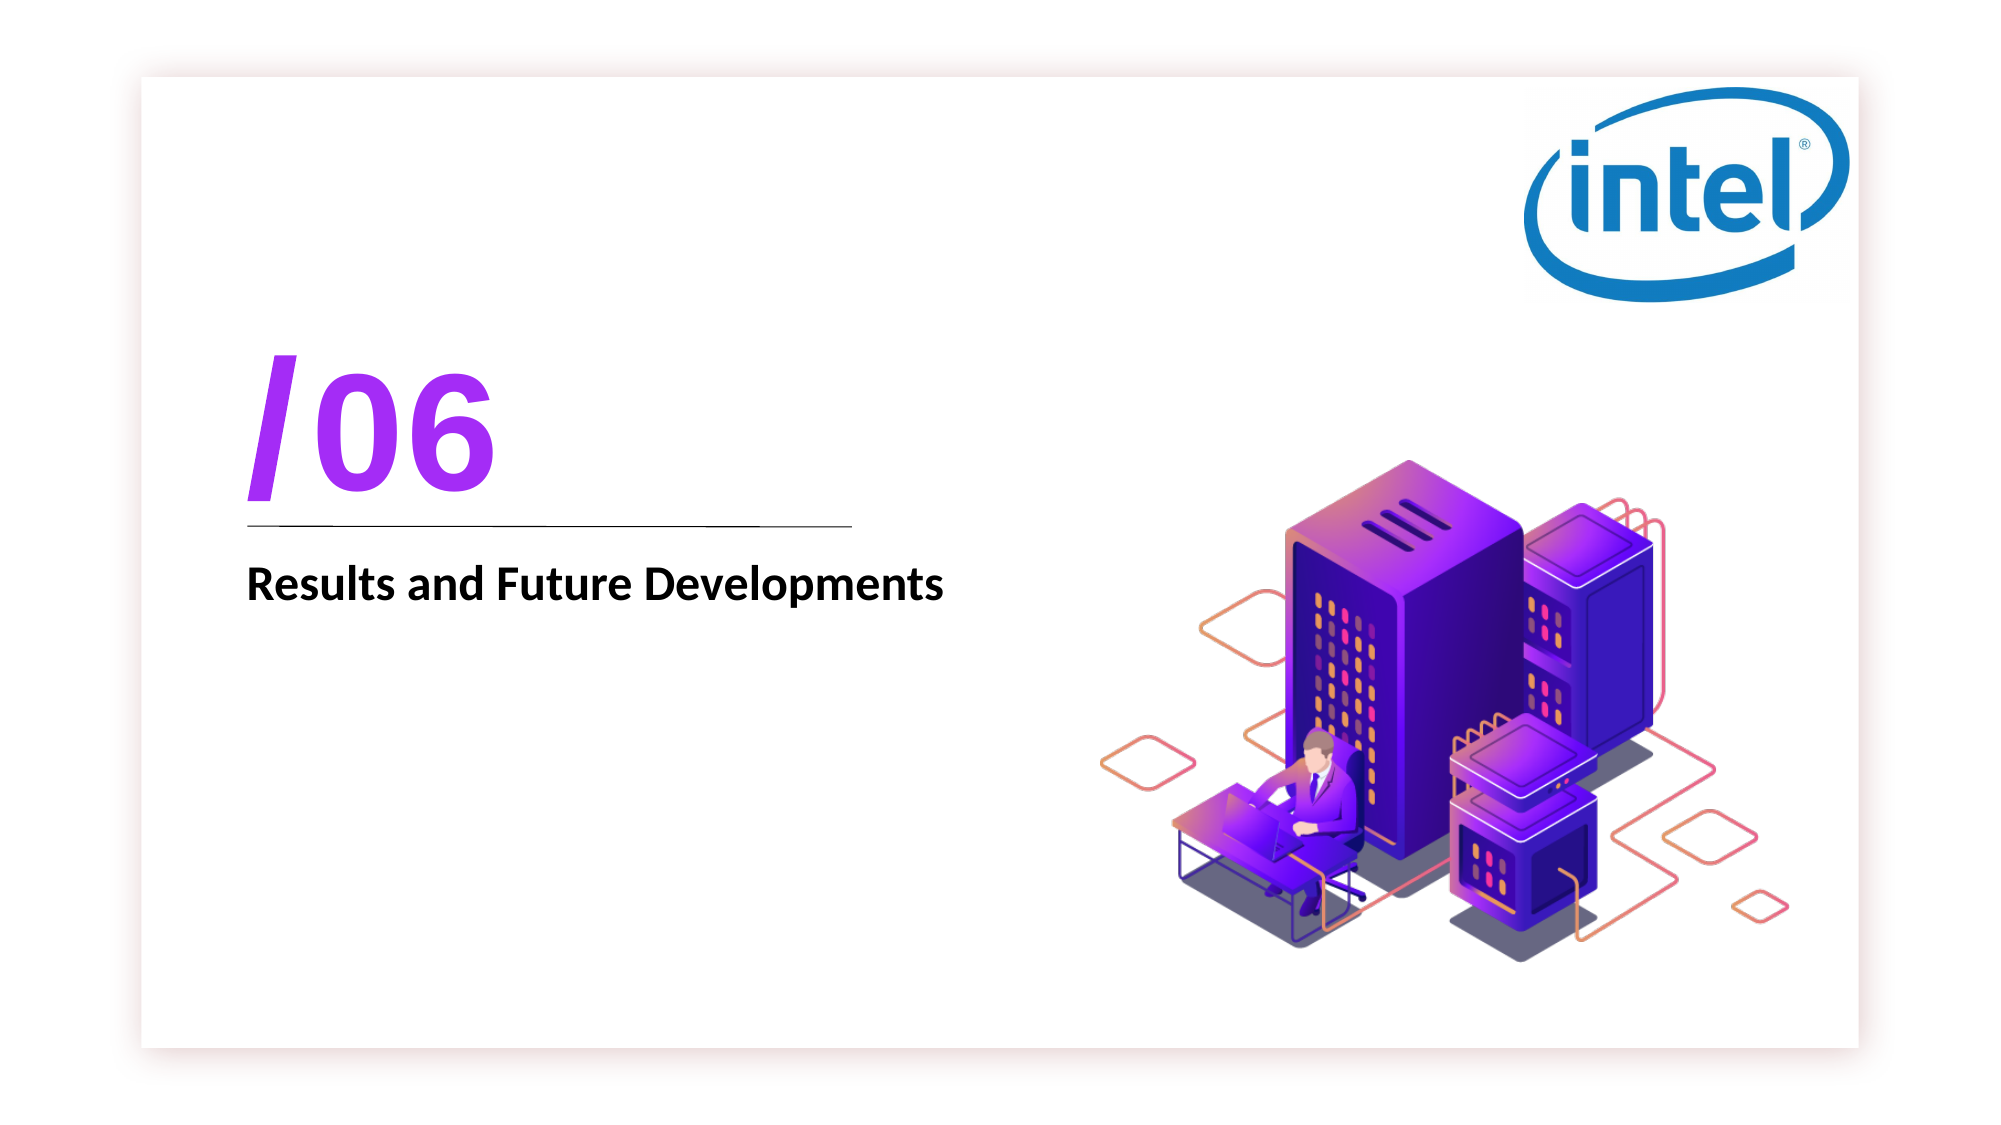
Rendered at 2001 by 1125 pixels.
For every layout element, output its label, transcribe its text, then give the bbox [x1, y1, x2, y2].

text_box 06 [296, 316, 582, 524]
title Results and Future Developments [231, 550, 1121, 698]
picture [1524, 87, 1851, 303]
picture [1100, 460, 1790, 963]
